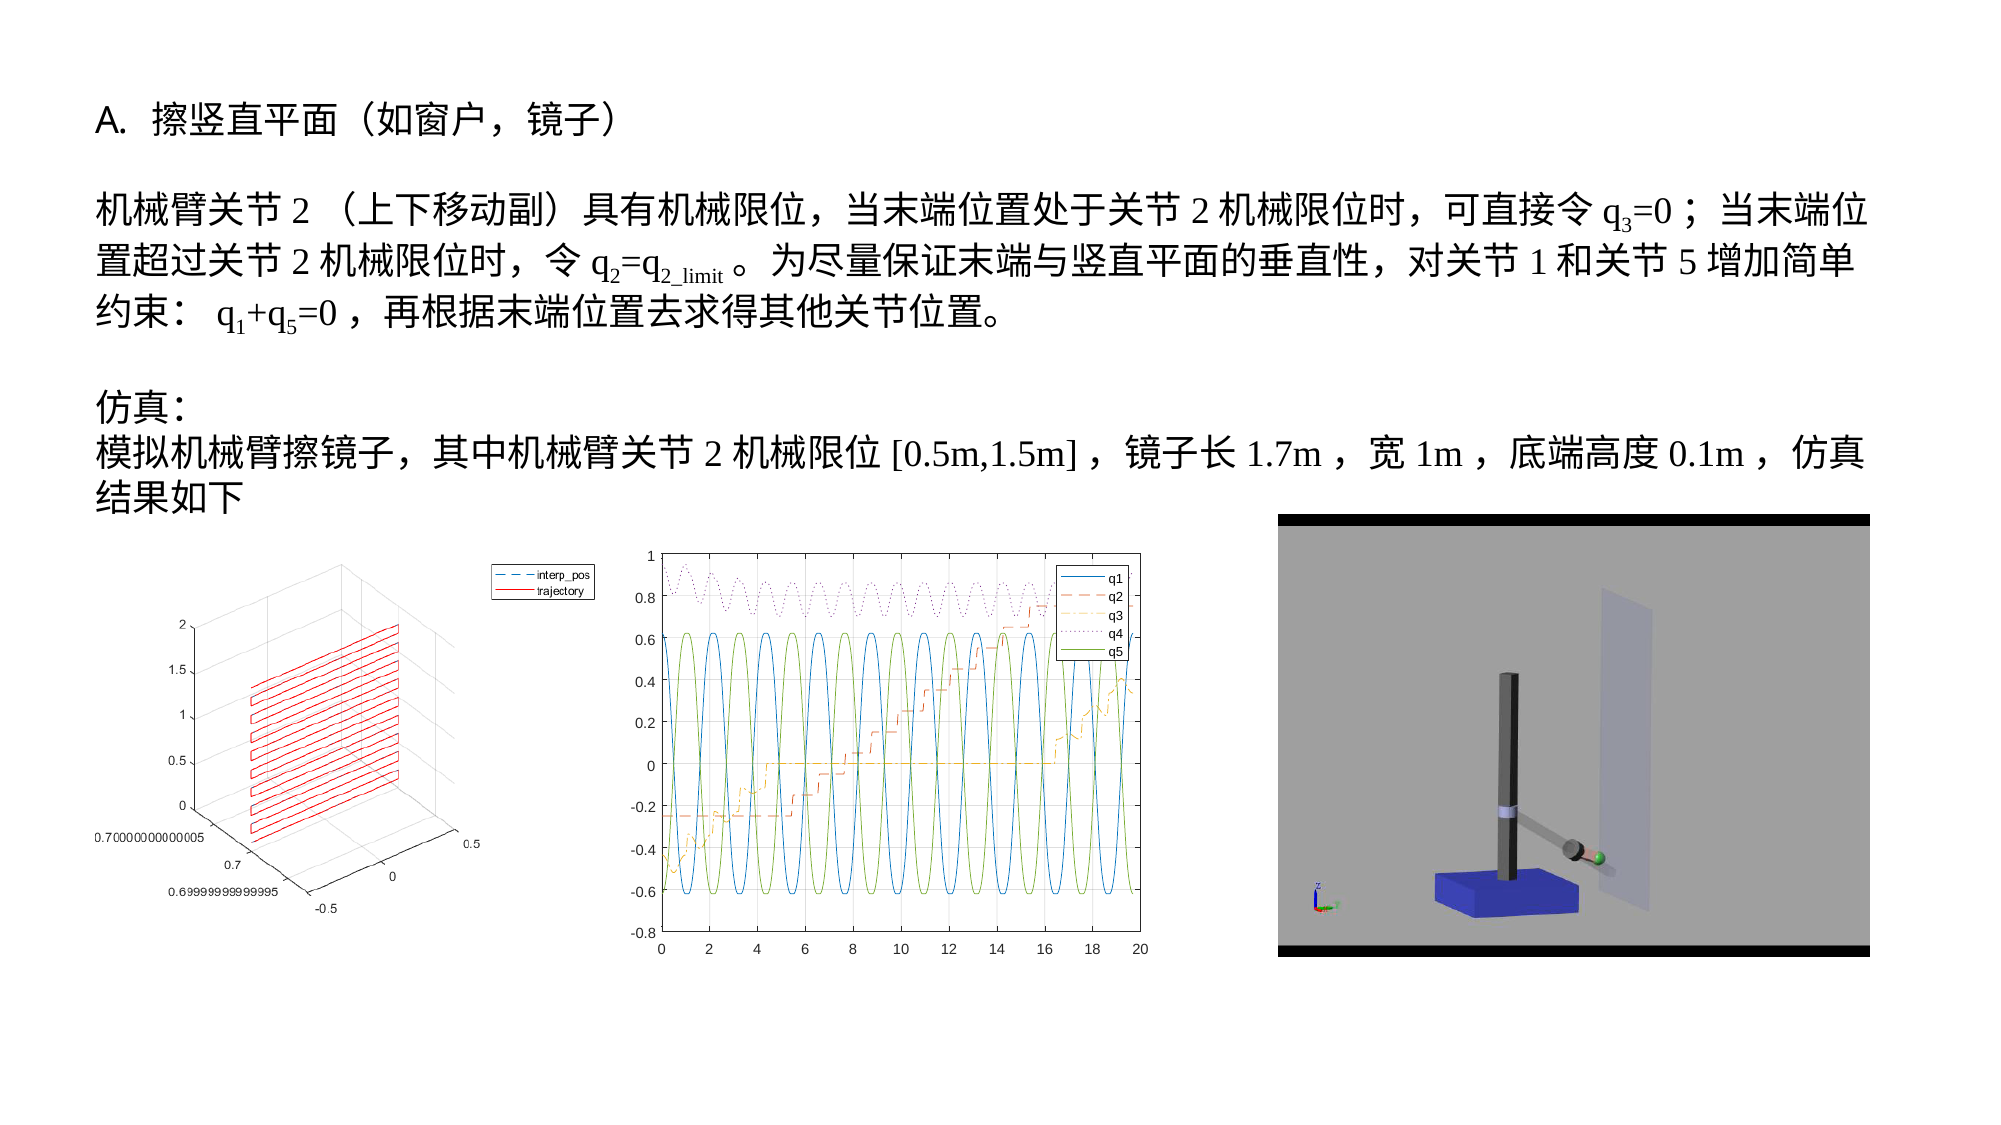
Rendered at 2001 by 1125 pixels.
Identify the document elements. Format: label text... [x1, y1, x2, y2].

picture [95, 519, 1198, 982]
text_box 擦竖直平面（如窗户，镜子） 机械臂关节2（上下移动副）具有机械限位，当末端位置处于关节2机械限位时，可直接令q3=0；当末端位置超过关节2机械限位时，令q2=q2_limit。为尽量保证末端与竖直平面的垂直性，对关节1和关节5增加简单约束：q1+q5=0，再根据末端位置去求得其他关节位置。 仿真： 模拟机械臂擦镜子，其中机械臂关节2机械限位[0.5m,1.5m]，镜子长1.7m，宽1m，底端高度0.1m，仿真结果如下 [80, 88, 1893, 527]
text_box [1278, 513, 1871, 958]
